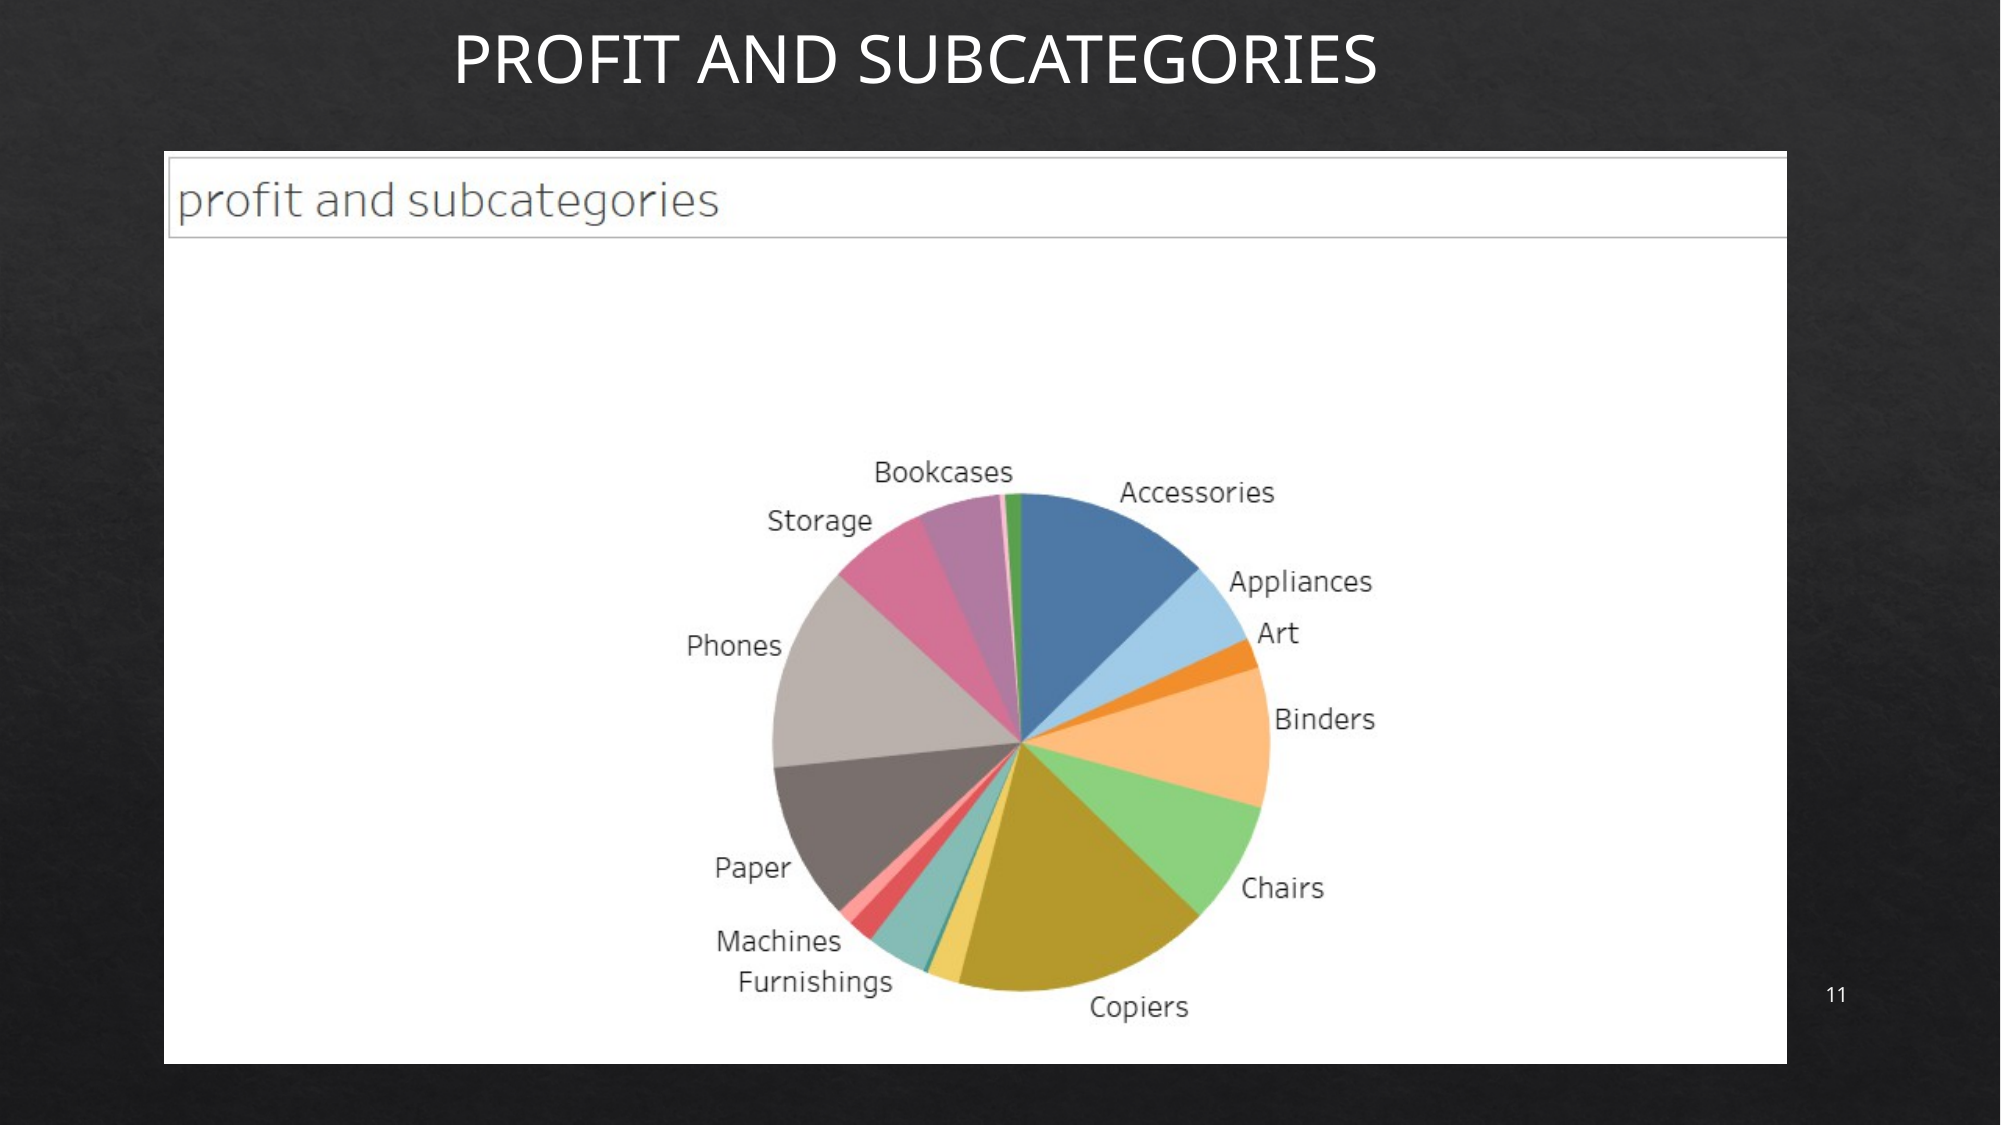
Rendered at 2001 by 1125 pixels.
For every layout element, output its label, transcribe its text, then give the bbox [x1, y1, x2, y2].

picture [164, 151, 1787, 1065]
text_box PROFIT AND SUBCATEGORIES [437, 9, 1600, 147]
slide_number 11 [1724, 668, 1849, 1125]
